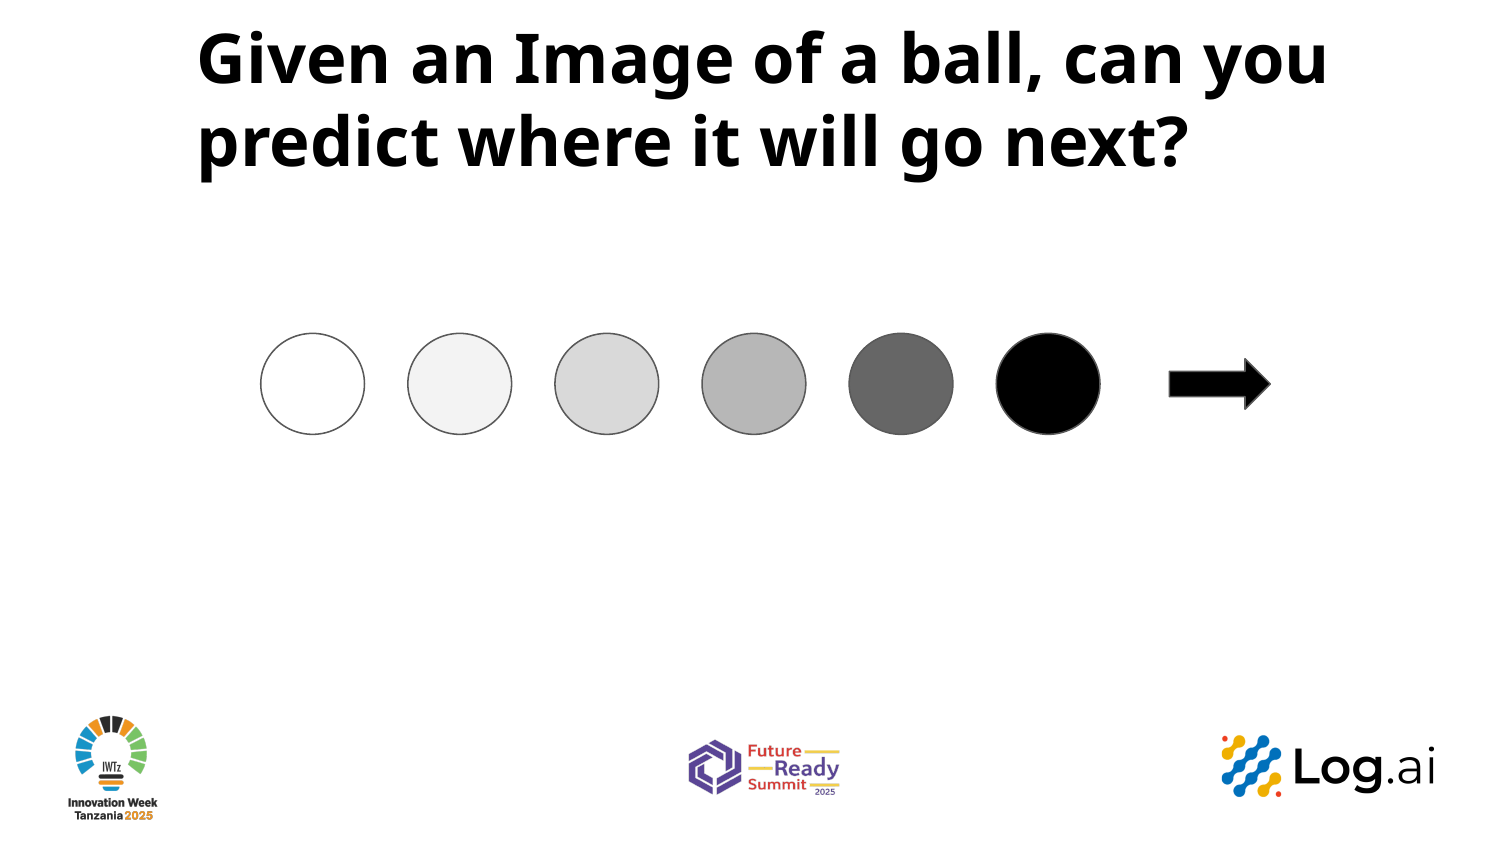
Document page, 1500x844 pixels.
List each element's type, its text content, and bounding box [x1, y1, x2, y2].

picture [675, 653, 856, 844]
text_box [554, 333, 659, 435]
text_box [260, 333, 365, 435]
text_box Given an Image of a ball, can you predict where it will go next? [181, 0, 1500, 195]
picture [44, 679, 182, 844]
picture [1174, 727, 1482, 805]
text_box [996, 333, 1101, 435]
text_box [849, 333, 953, 435]
text_box [702, 333, 806, 435]
text_box [1169, 358, 1271, 410]
text_box [407, 333, 512, 435]
